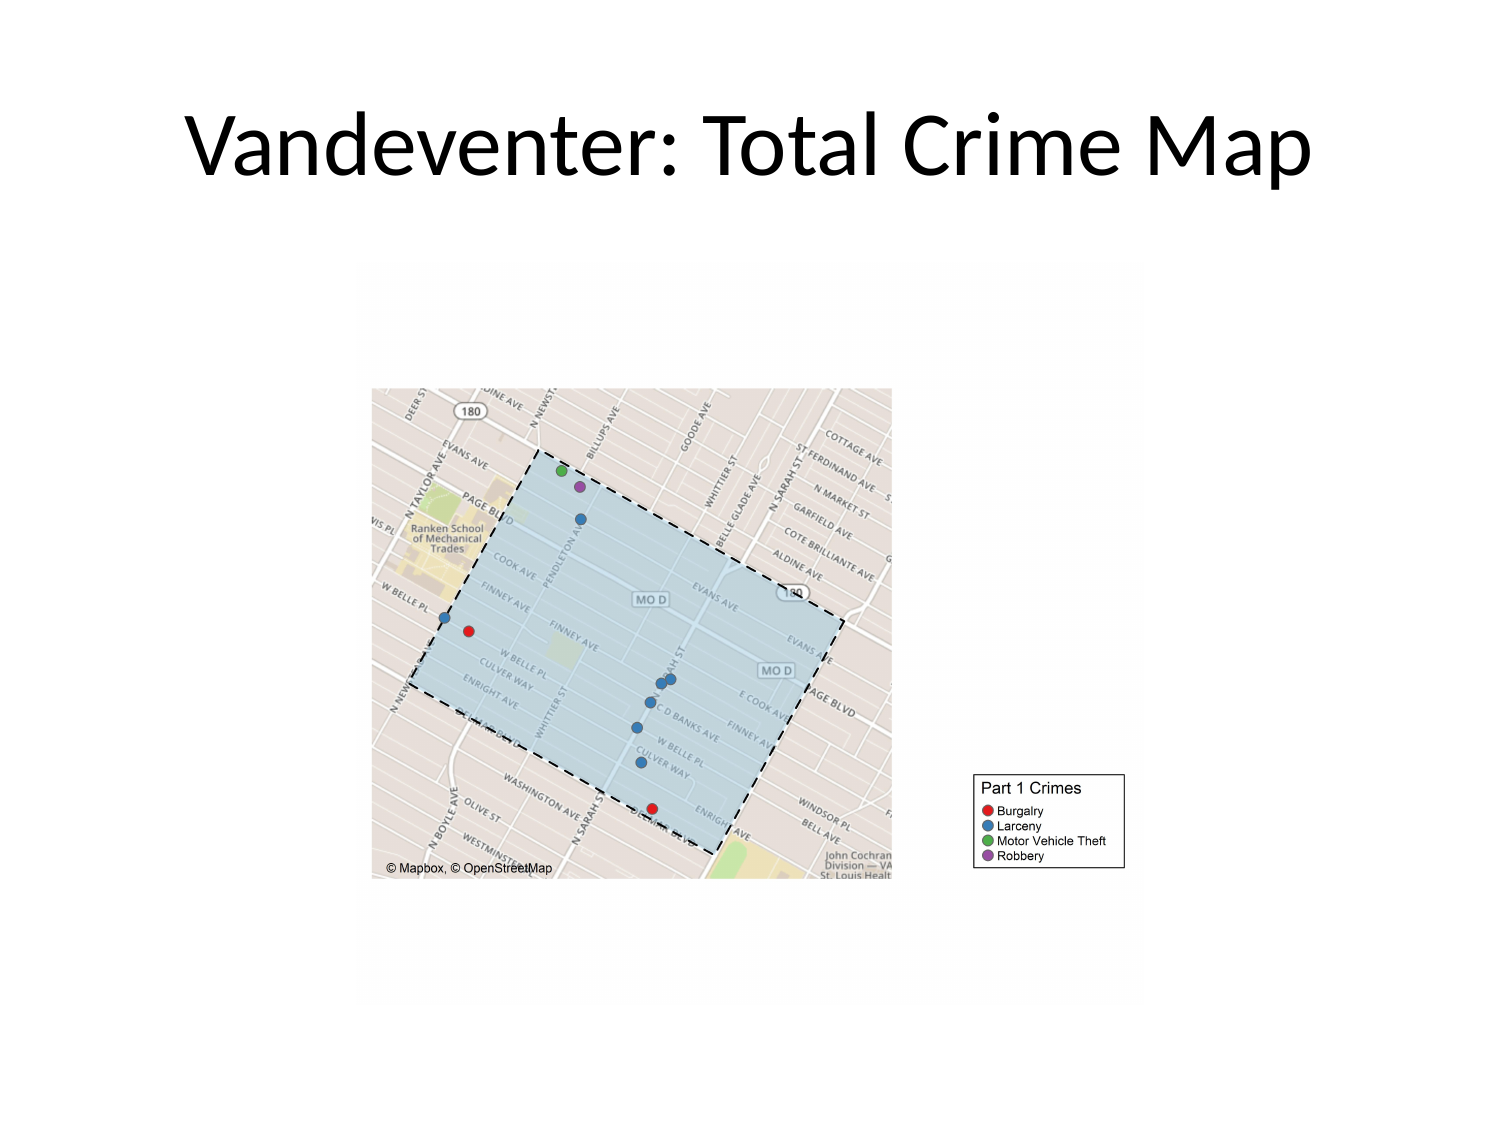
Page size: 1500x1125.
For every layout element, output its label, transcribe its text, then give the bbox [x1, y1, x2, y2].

title Vandeventer: Total Crime Map [75, 45, 1425, 233]
picture [356, 262, 1144, 1005]
